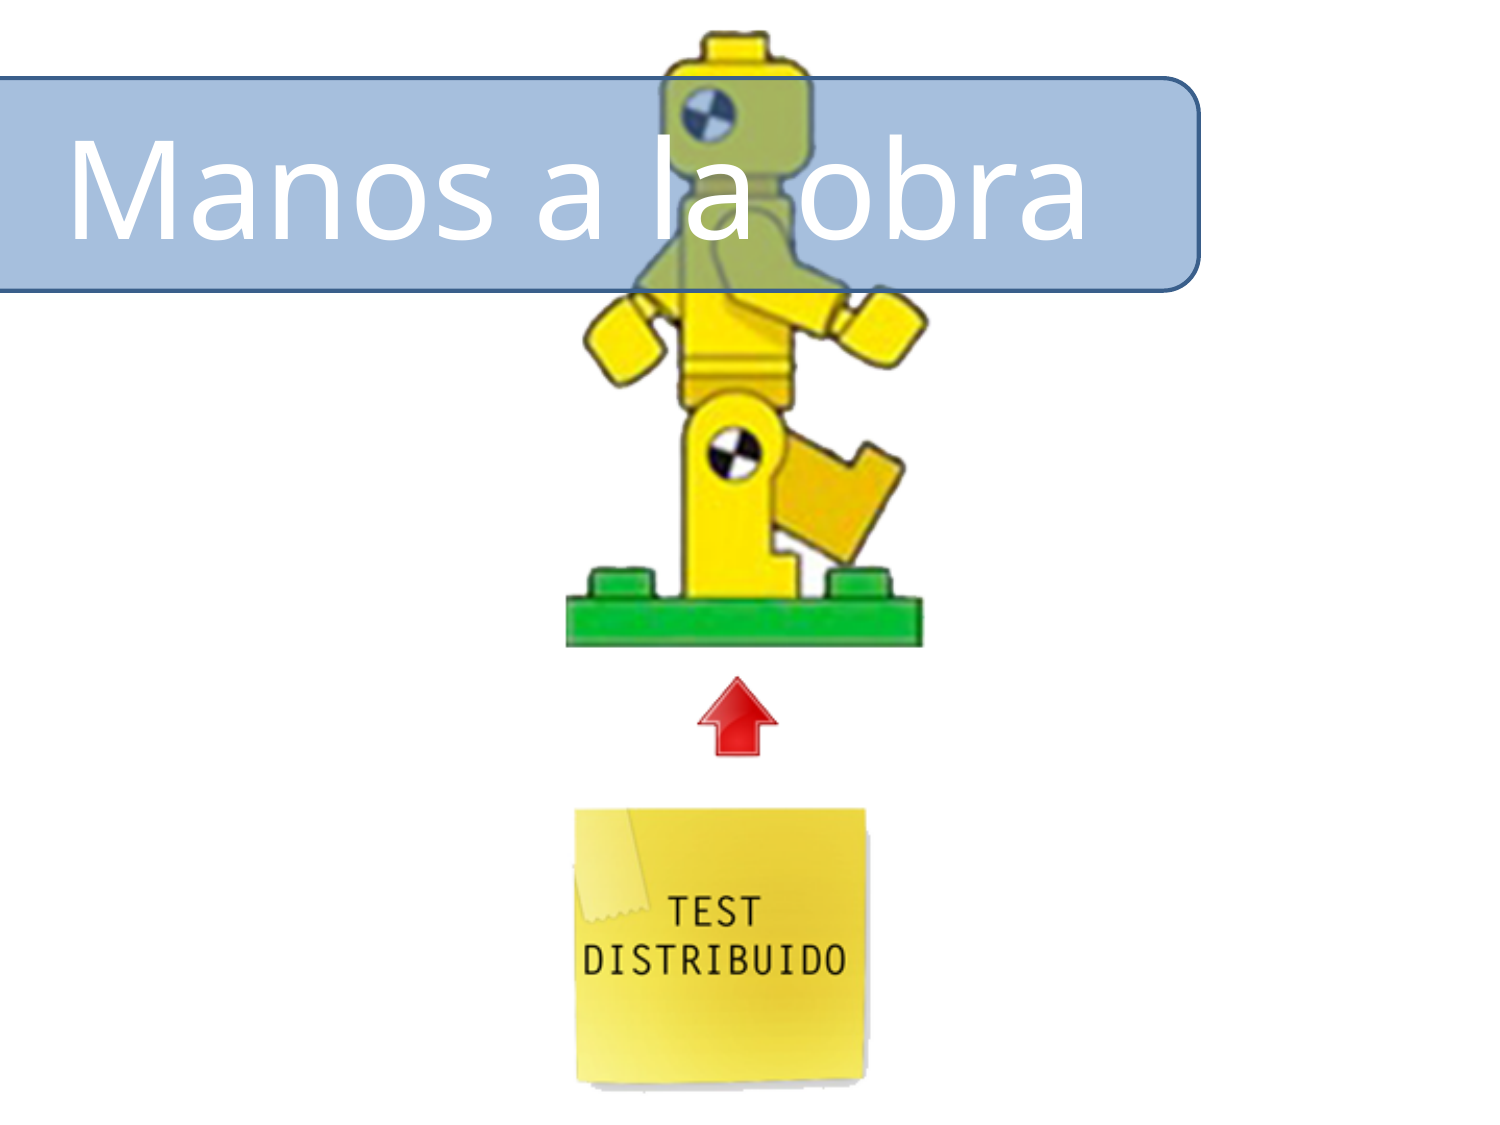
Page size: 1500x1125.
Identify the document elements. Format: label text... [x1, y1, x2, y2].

text_box Manos a la obra [0, 76, 327, 293]
text_box Manos a la obra [1172, 77, 1201, 292]
picture [333, 28, 1167, 1096]
